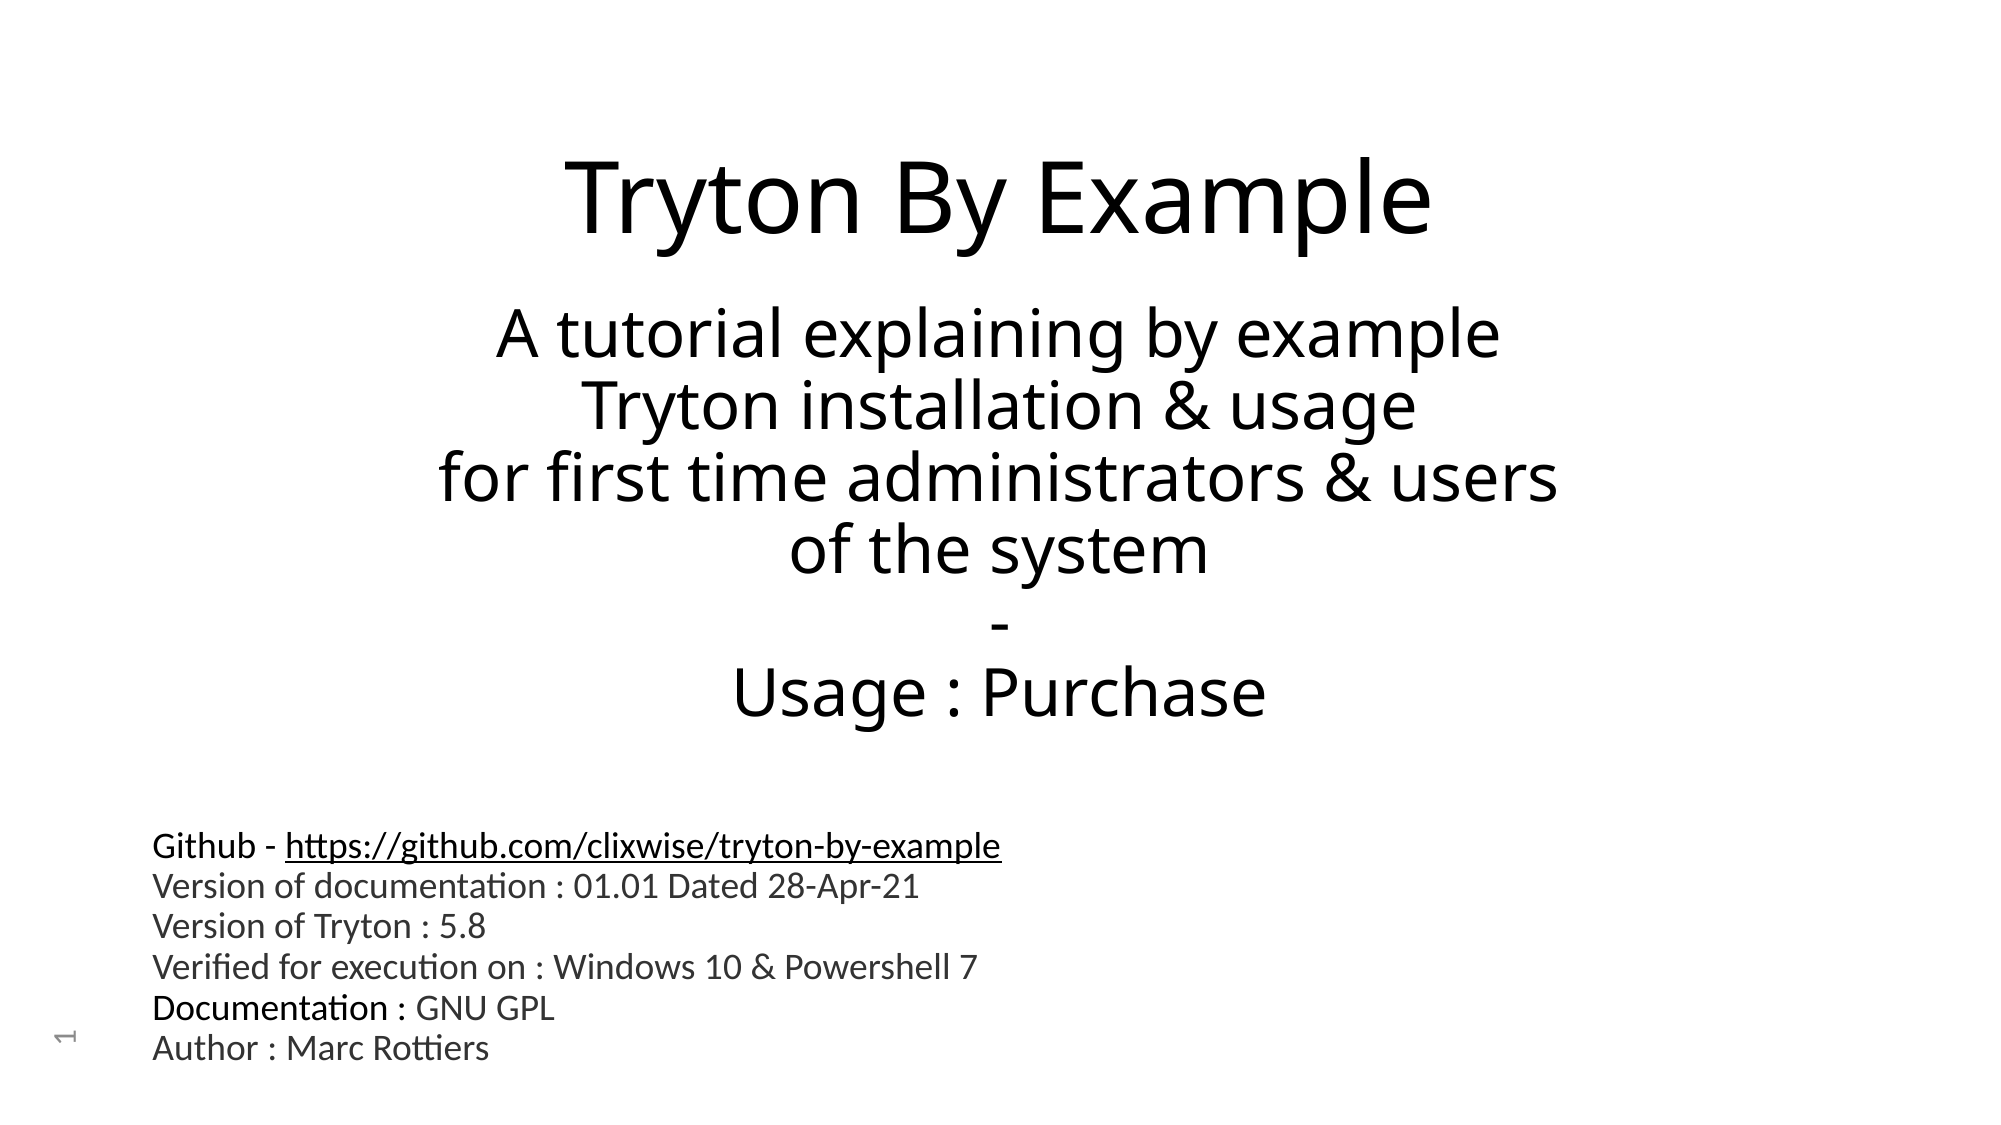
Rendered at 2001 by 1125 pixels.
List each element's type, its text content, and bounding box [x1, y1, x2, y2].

text_box Github - https://github.com/clixwise/tryton-by-example Version of documentation : 01.01 Dated 28-Apr-21 Version of Tryton : 5.8 Verified for execution on : Windows 10 & Powershell 7 Documentation : GNU GPL Author : Marc Rottiers [137, 818, 1638, 1095]
title A tutorial explaining by example Tryton installation & usage for first time administrators & users of the system - Usage : Purchase [224, 342, 1776, 739]
text_box Tryton By Example [249, 96, 1750, 263]
slide_number 1 [32, 969, 93, 1108]
